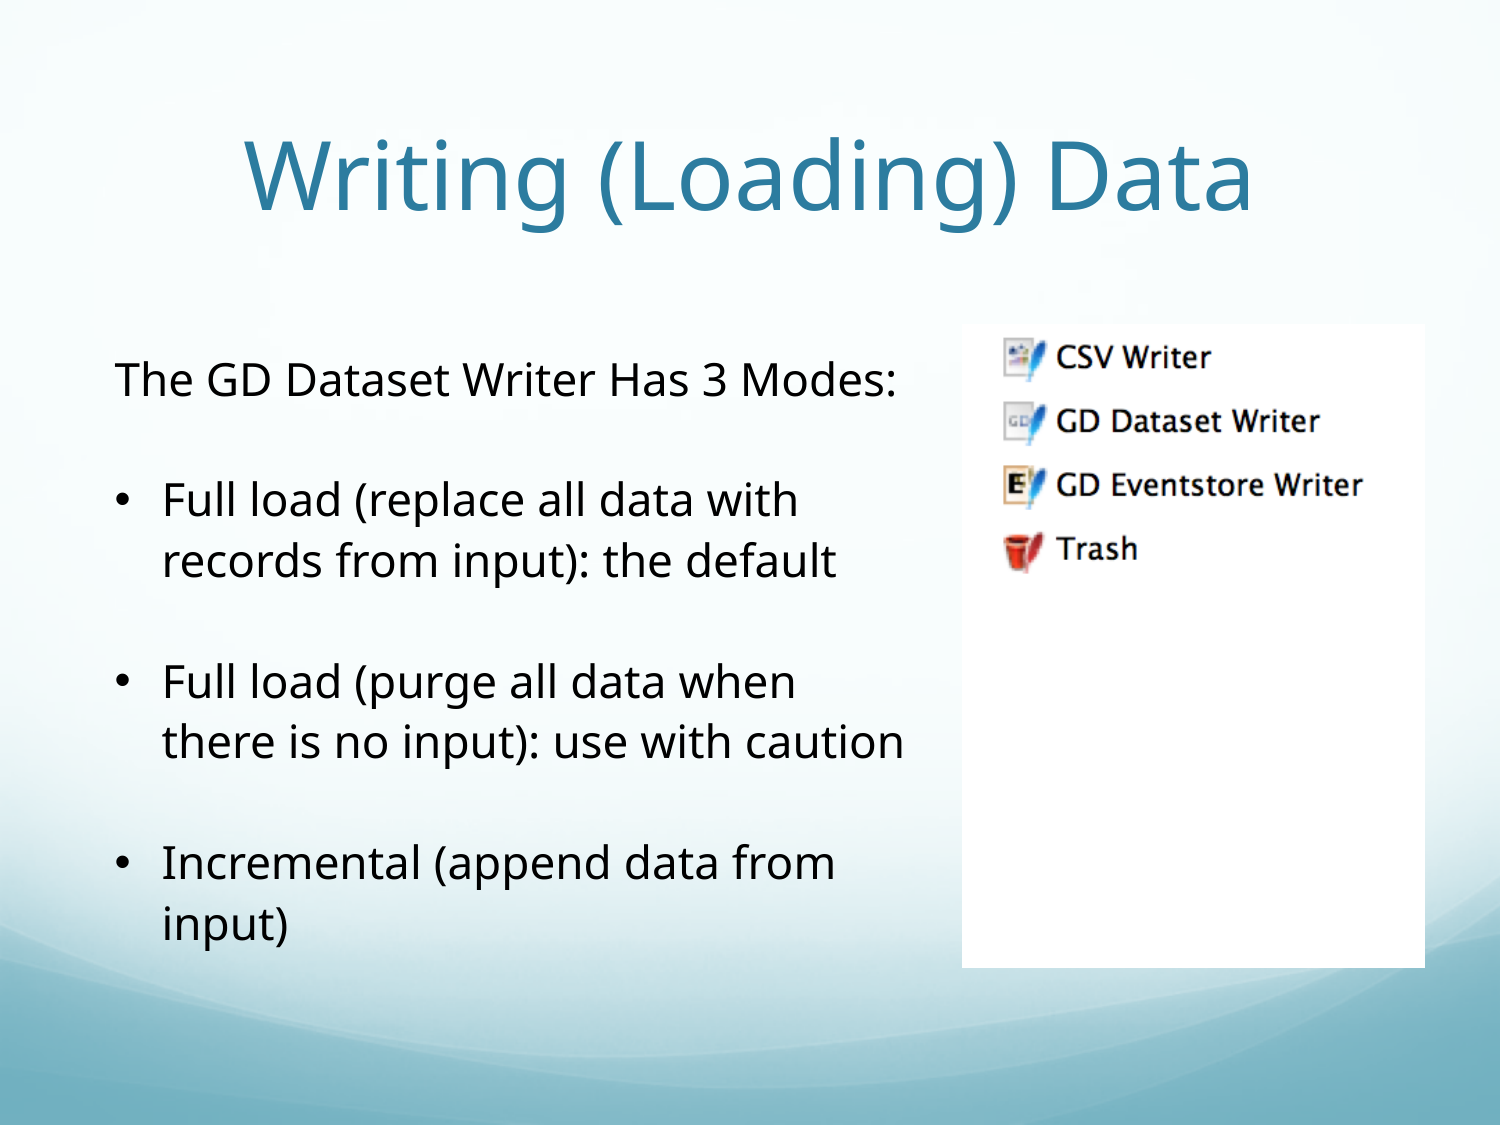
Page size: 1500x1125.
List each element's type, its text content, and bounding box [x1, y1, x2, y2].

title Writing (Loading) Data [90, 17, 1410, 237]
text_box The GD Dataset Writer Has 3 Modes: Full load (replace all data with records from input): the default Full load (purge all data when there is no input): use with caution Incremental (append data from input) [99, 337, 938, 957]
picture [961, 324, 1426, 968]
